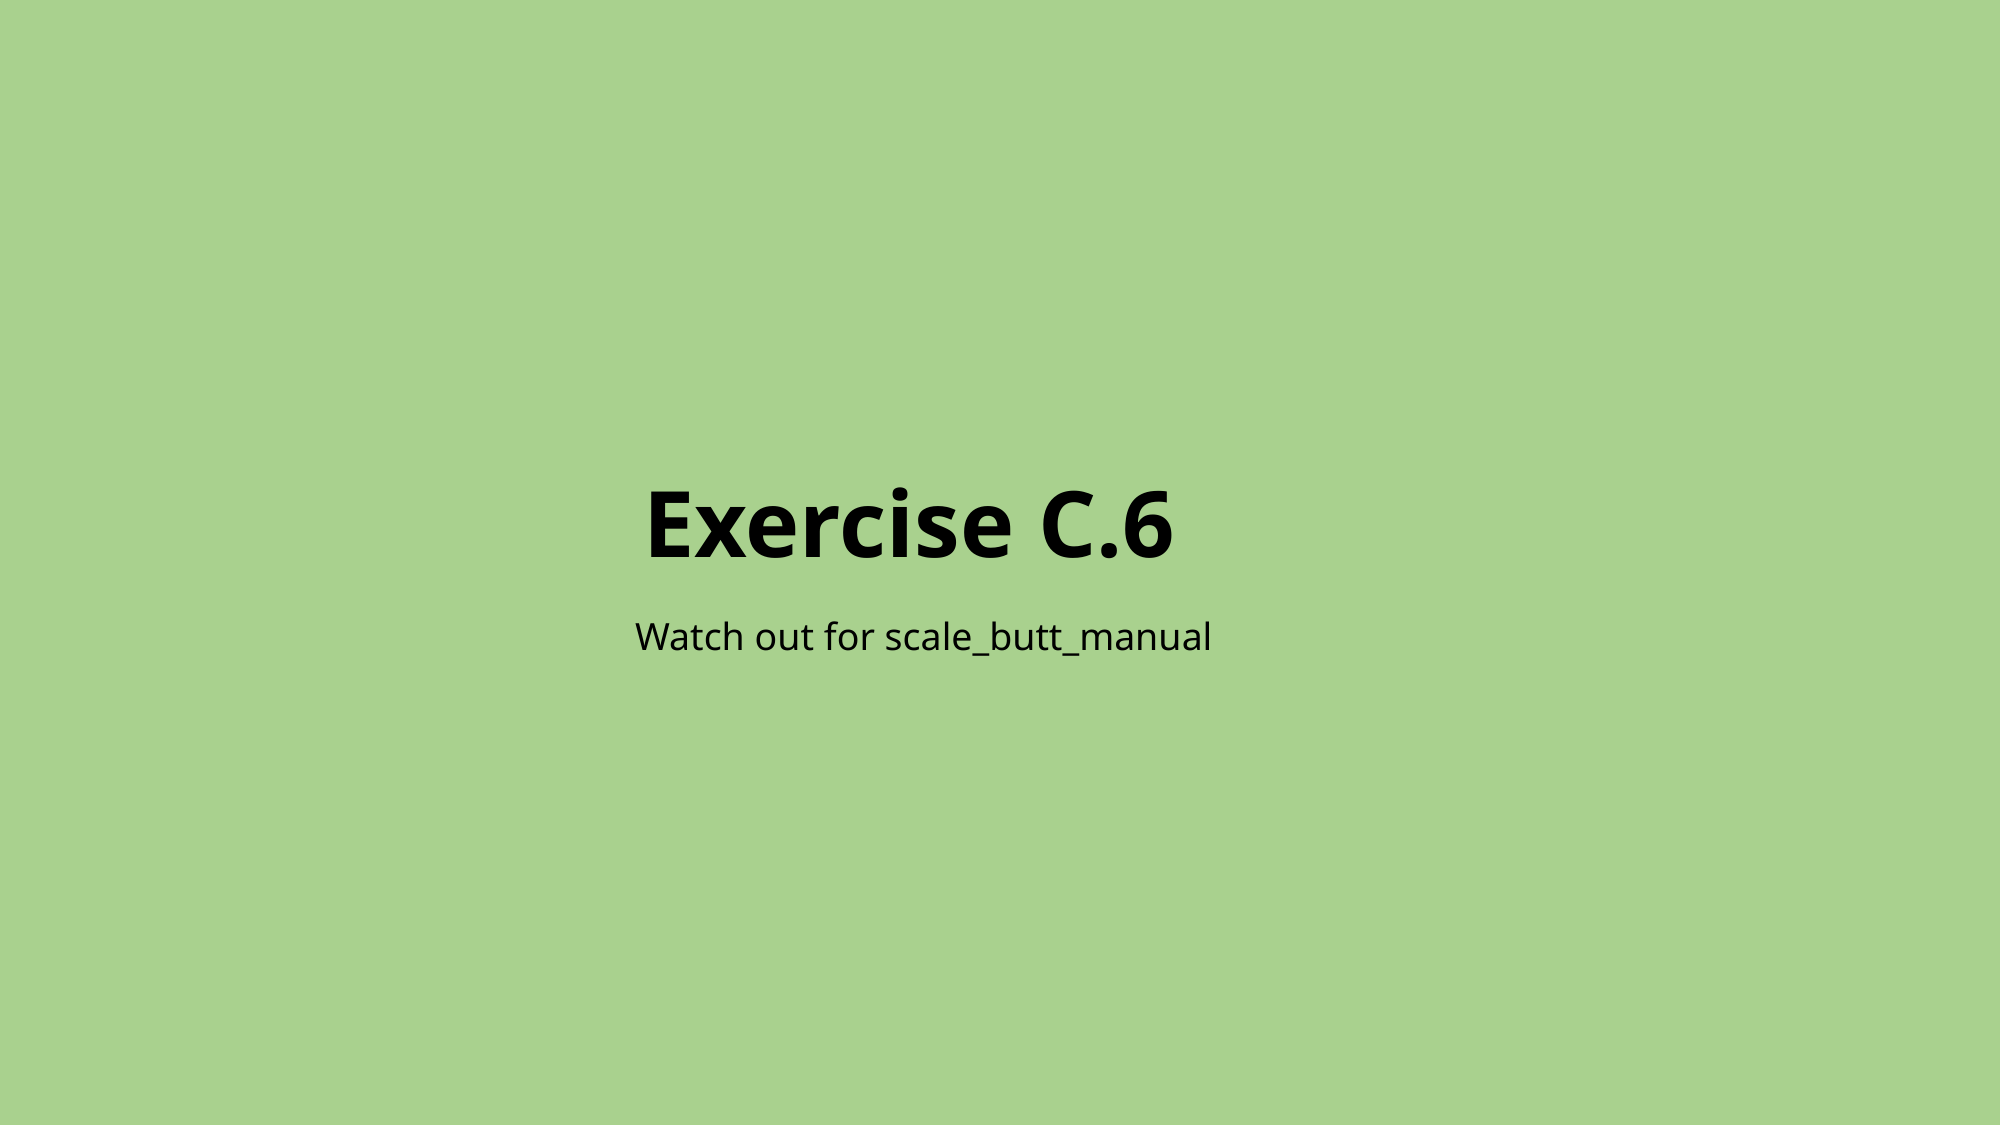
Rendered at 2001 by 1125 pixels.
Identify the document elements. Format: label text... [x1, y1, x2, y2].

title Exercise C.6 [628, 418, 2000, 637]
text_box Watch out for scale_butt_manual [620, 605, 1228, 666]
